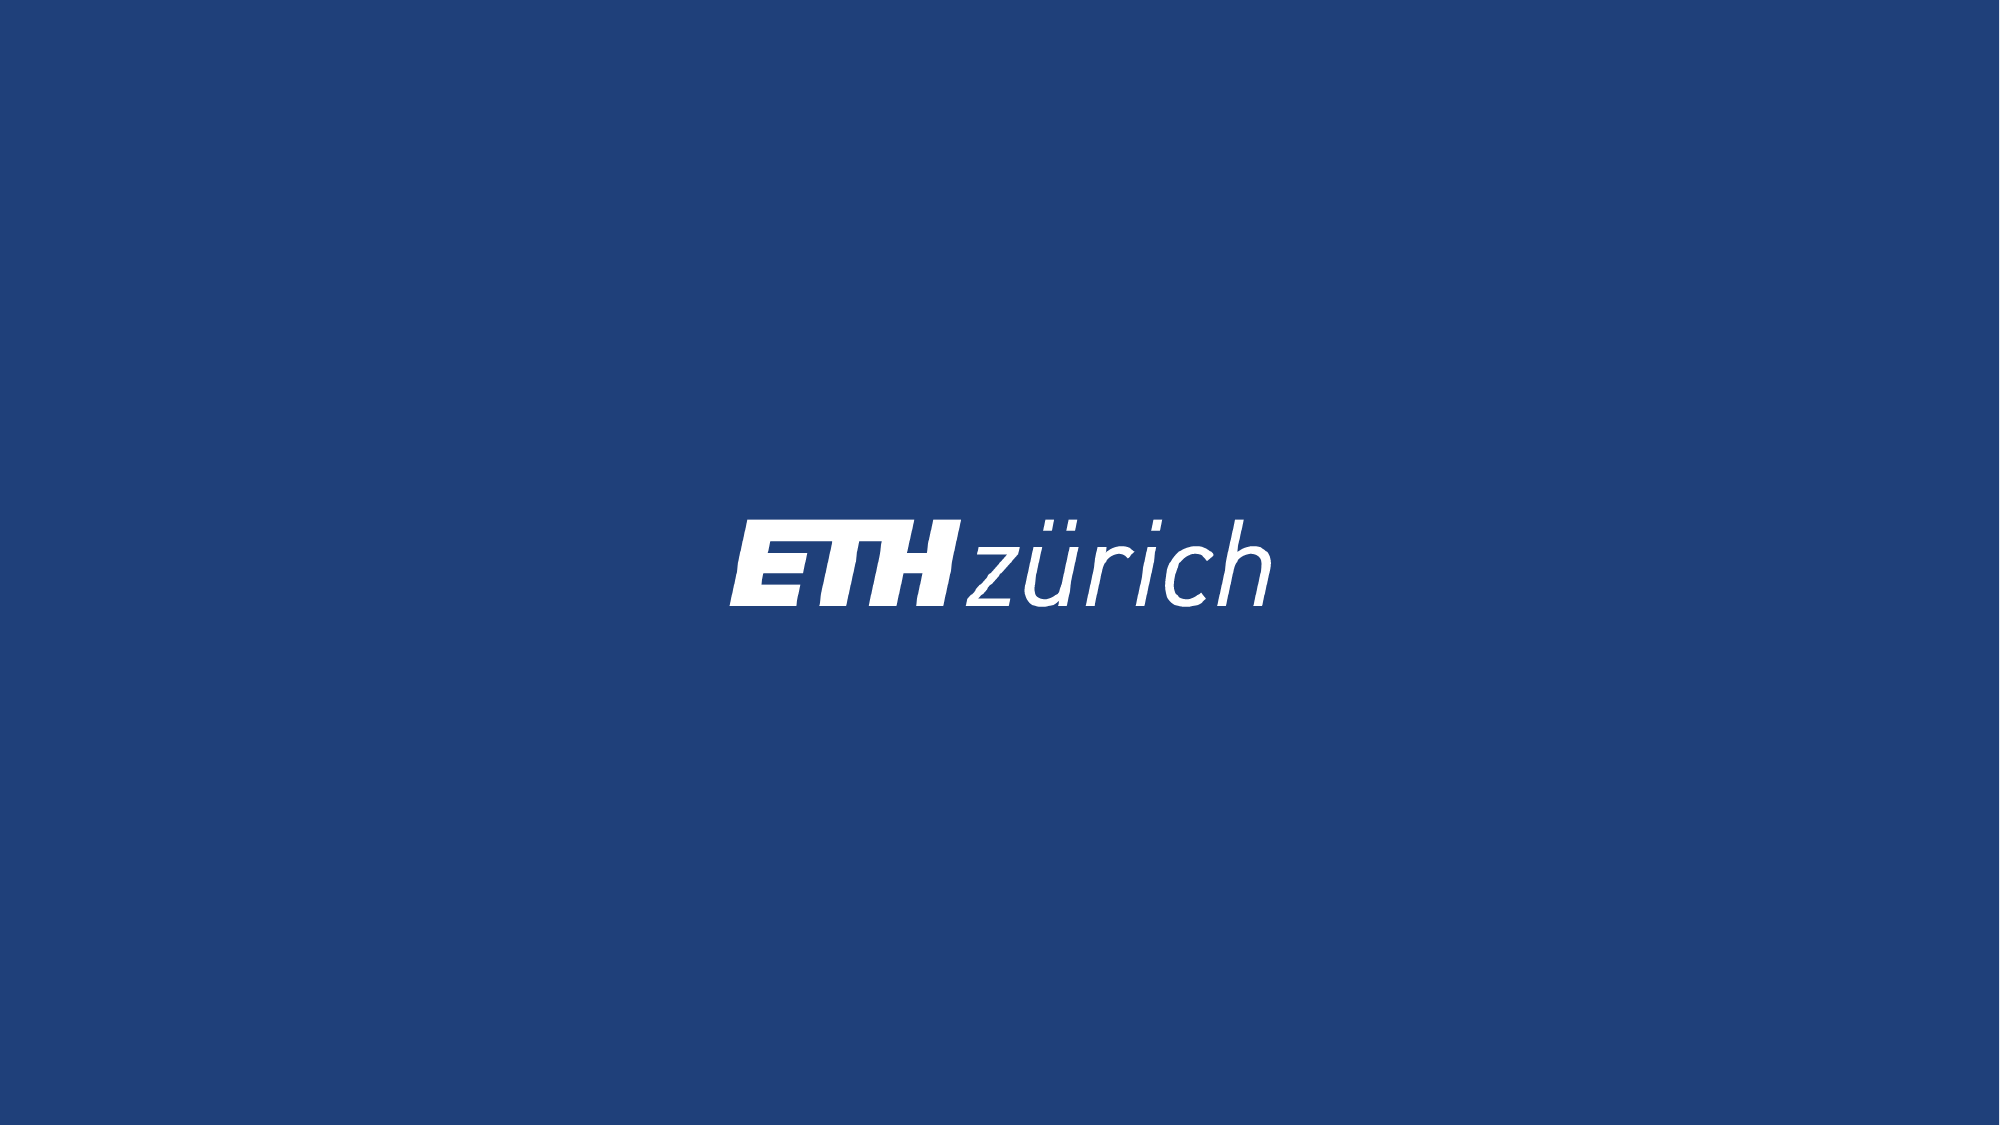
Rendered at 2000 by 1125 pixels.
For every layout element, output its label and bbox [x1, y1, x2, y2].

picture [642, 433, 1357, 692]
